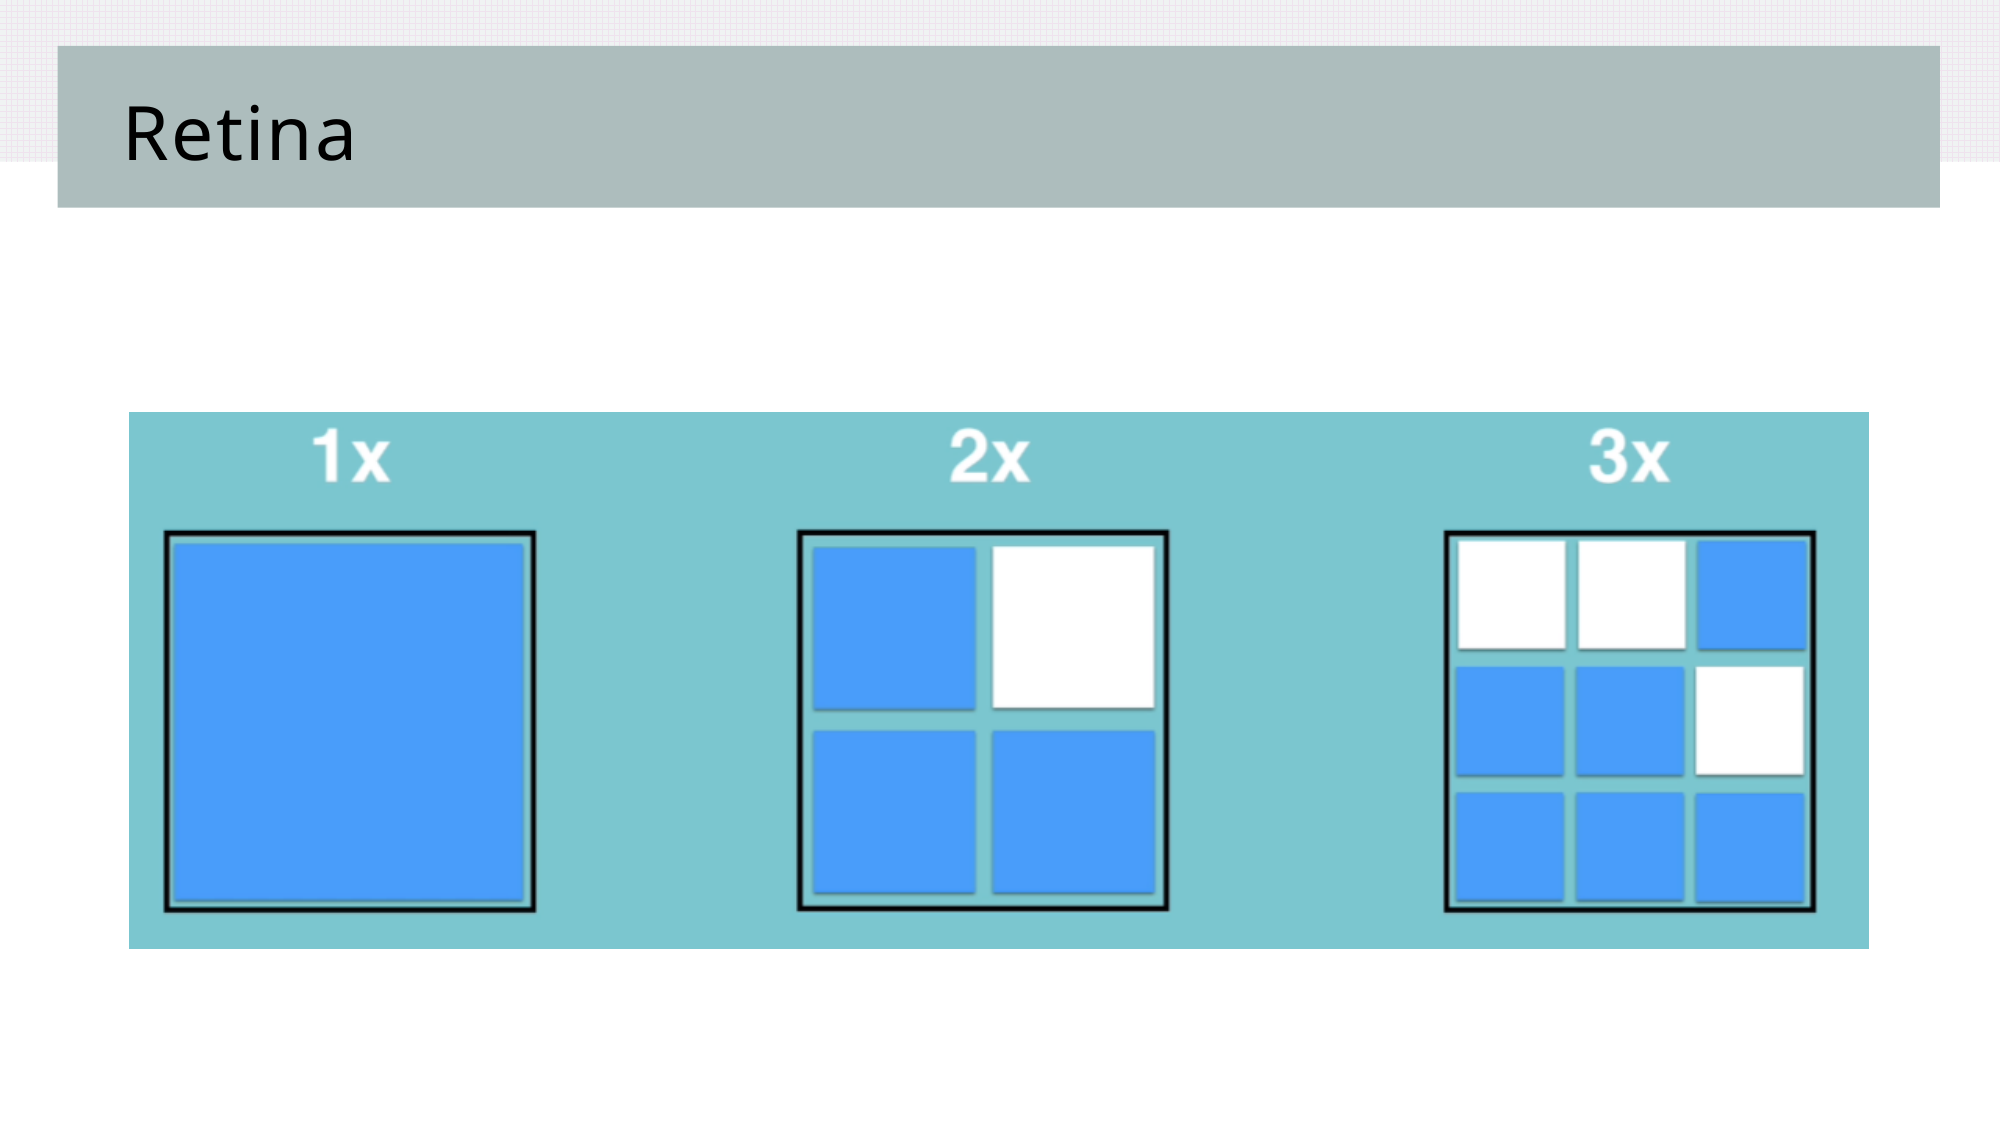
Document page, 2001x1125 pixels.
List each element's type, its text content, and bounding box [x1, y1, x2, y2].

picture [129, 412, 1869, 949]
title Retina [104, 78, 1894, 192]
